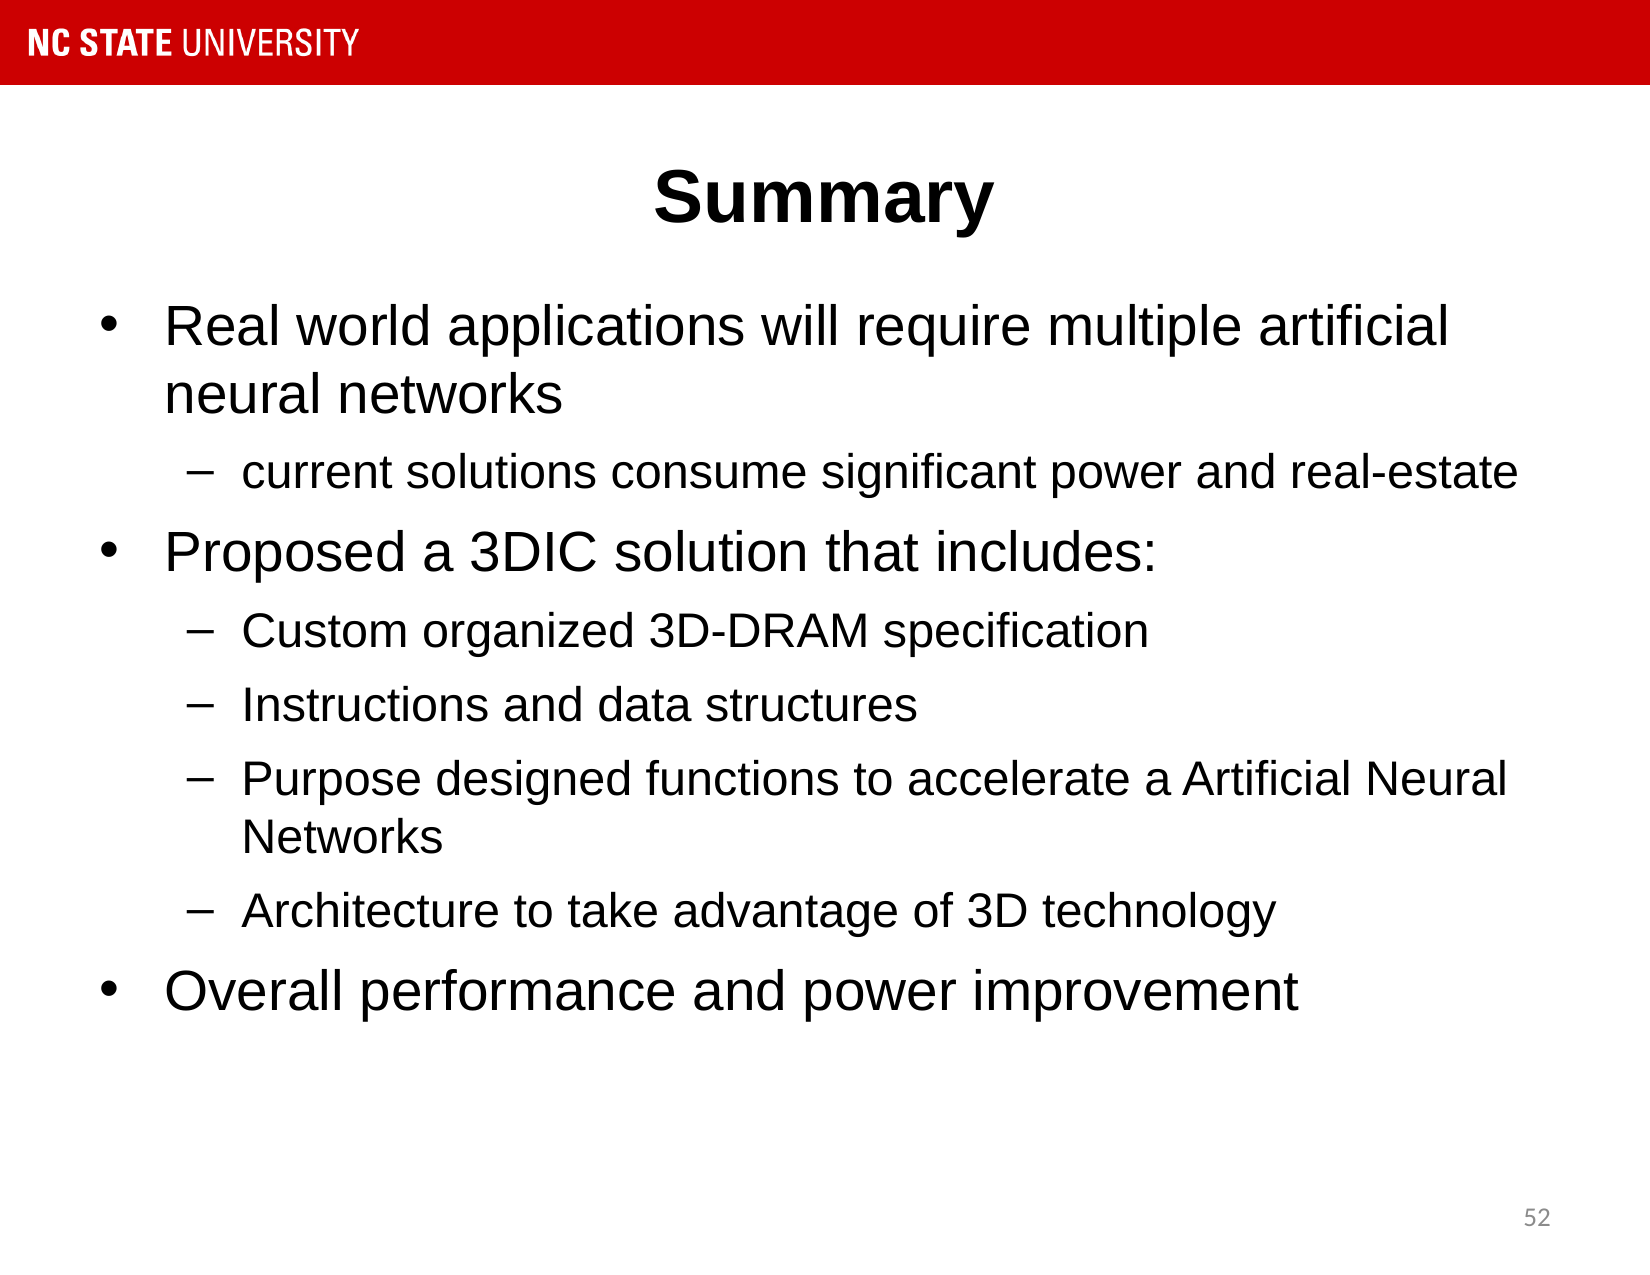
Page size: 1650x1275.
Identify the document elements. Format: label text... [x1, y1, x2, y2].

picture [0, 0, 1650, 85]
slide_number 52 [1182, 1181, 1568, 1250]
list Real world applications will require multiple artificial neural networks current solutions consume significant power and real-estate Proposed a 3DIC solution that includes: Custom organized 3D-DRAM specification Instructions and data structures Purpose designed functions to accelerate a Artificial Neural Networks Architecture to take advantage of 3D technology Overall performance and power improvement [82, 280, 1568, 1041]
title Summary [82, 92, 1568, 280]
